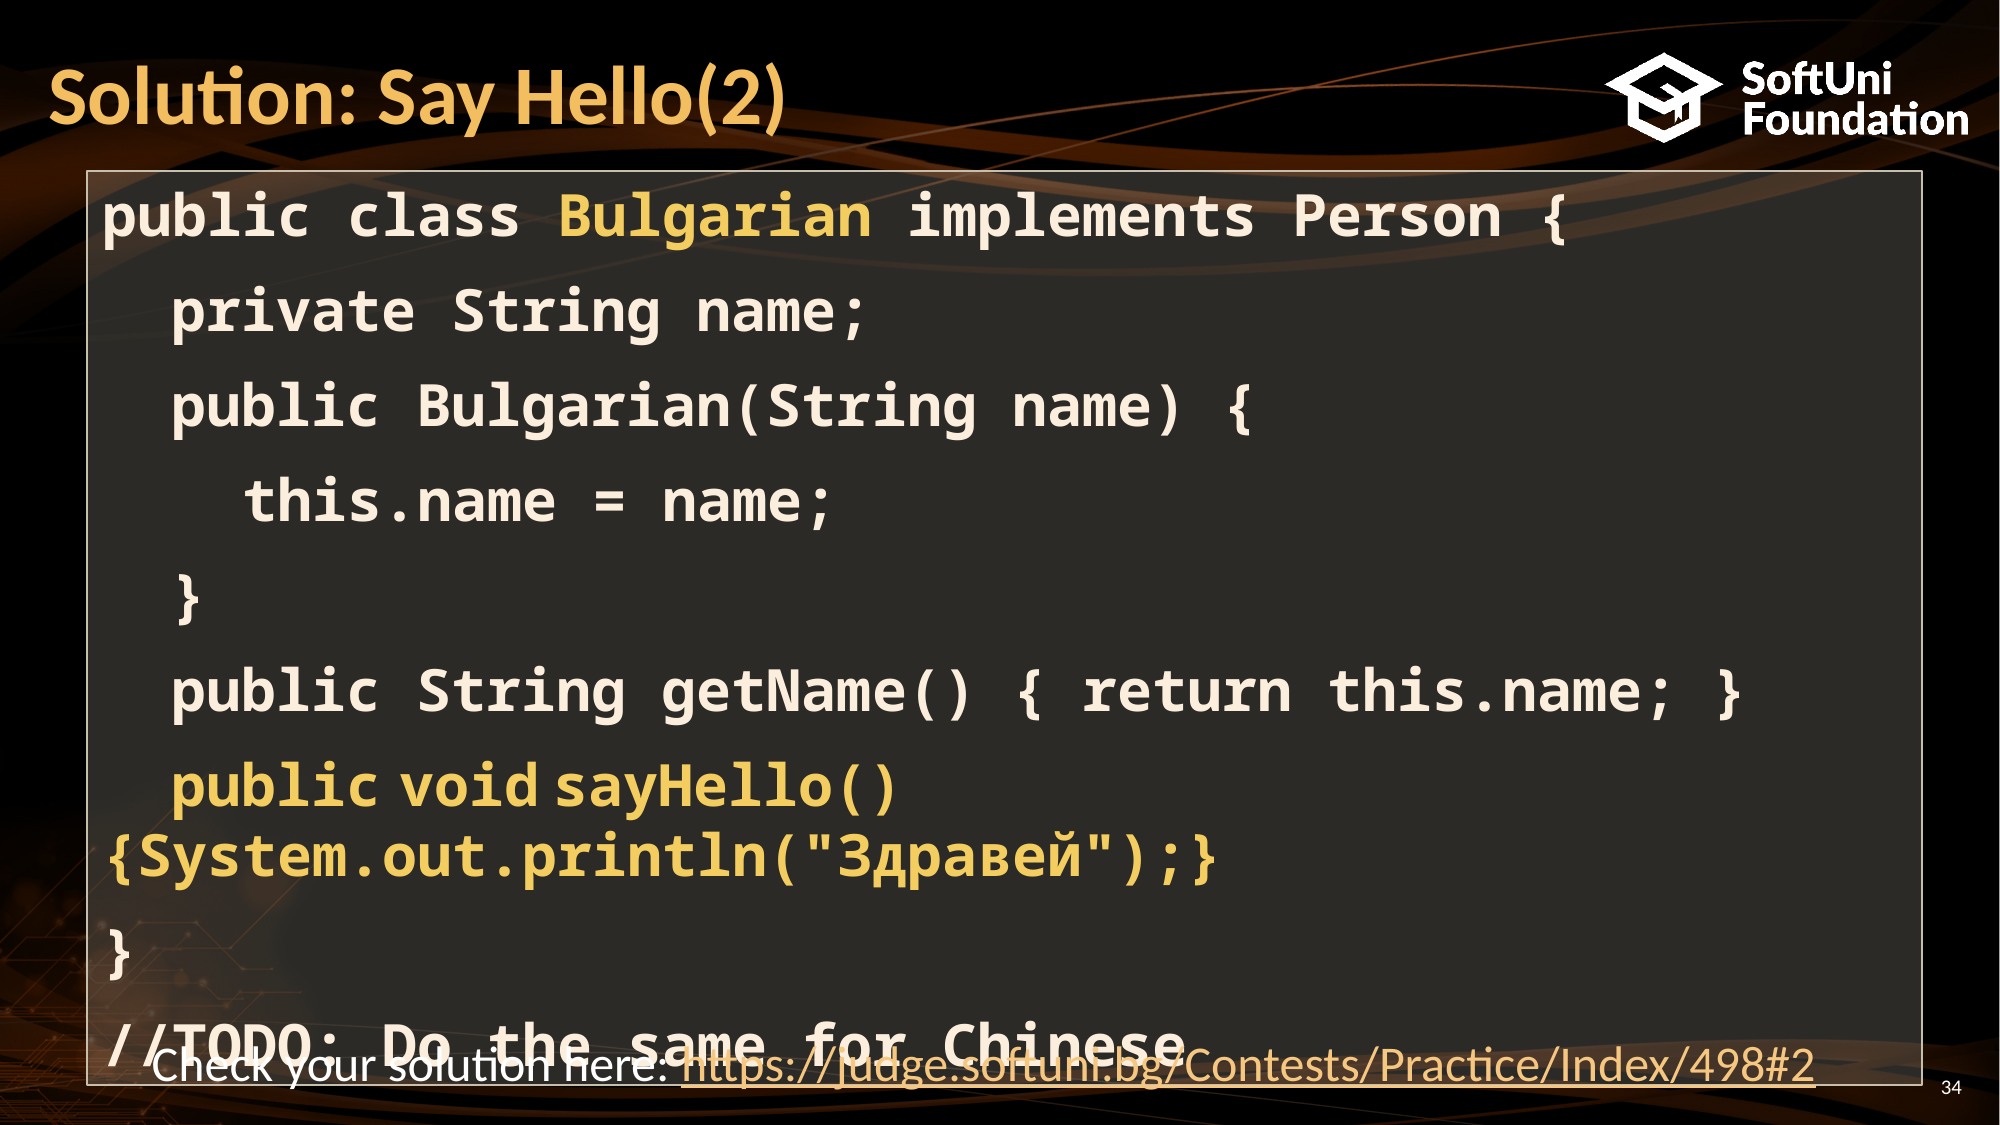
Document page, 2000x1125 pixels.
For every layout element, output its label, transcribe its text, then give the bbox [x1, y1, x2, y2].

text_box Check your solution here: https://judge.softuni.bg/Contests/Practice/Index/498#2 [0, 1024, 1968, 1099]
title Solution: Say Hello(2) [30, 6, 1602, 189]
picture [0, 0, 2000, 1125]
text_box public class Bulgarian implements Person { private String name; public Bulgarian(String name) { this.name = name; } public String getName() { return this.name; } public void sayHello() {System.out.println("Здравей");} } //TODO: Do the same for Chinese [87, 170, 1922, 1024]
slide_number 34 [1897, 1099, 1968, 1103]
